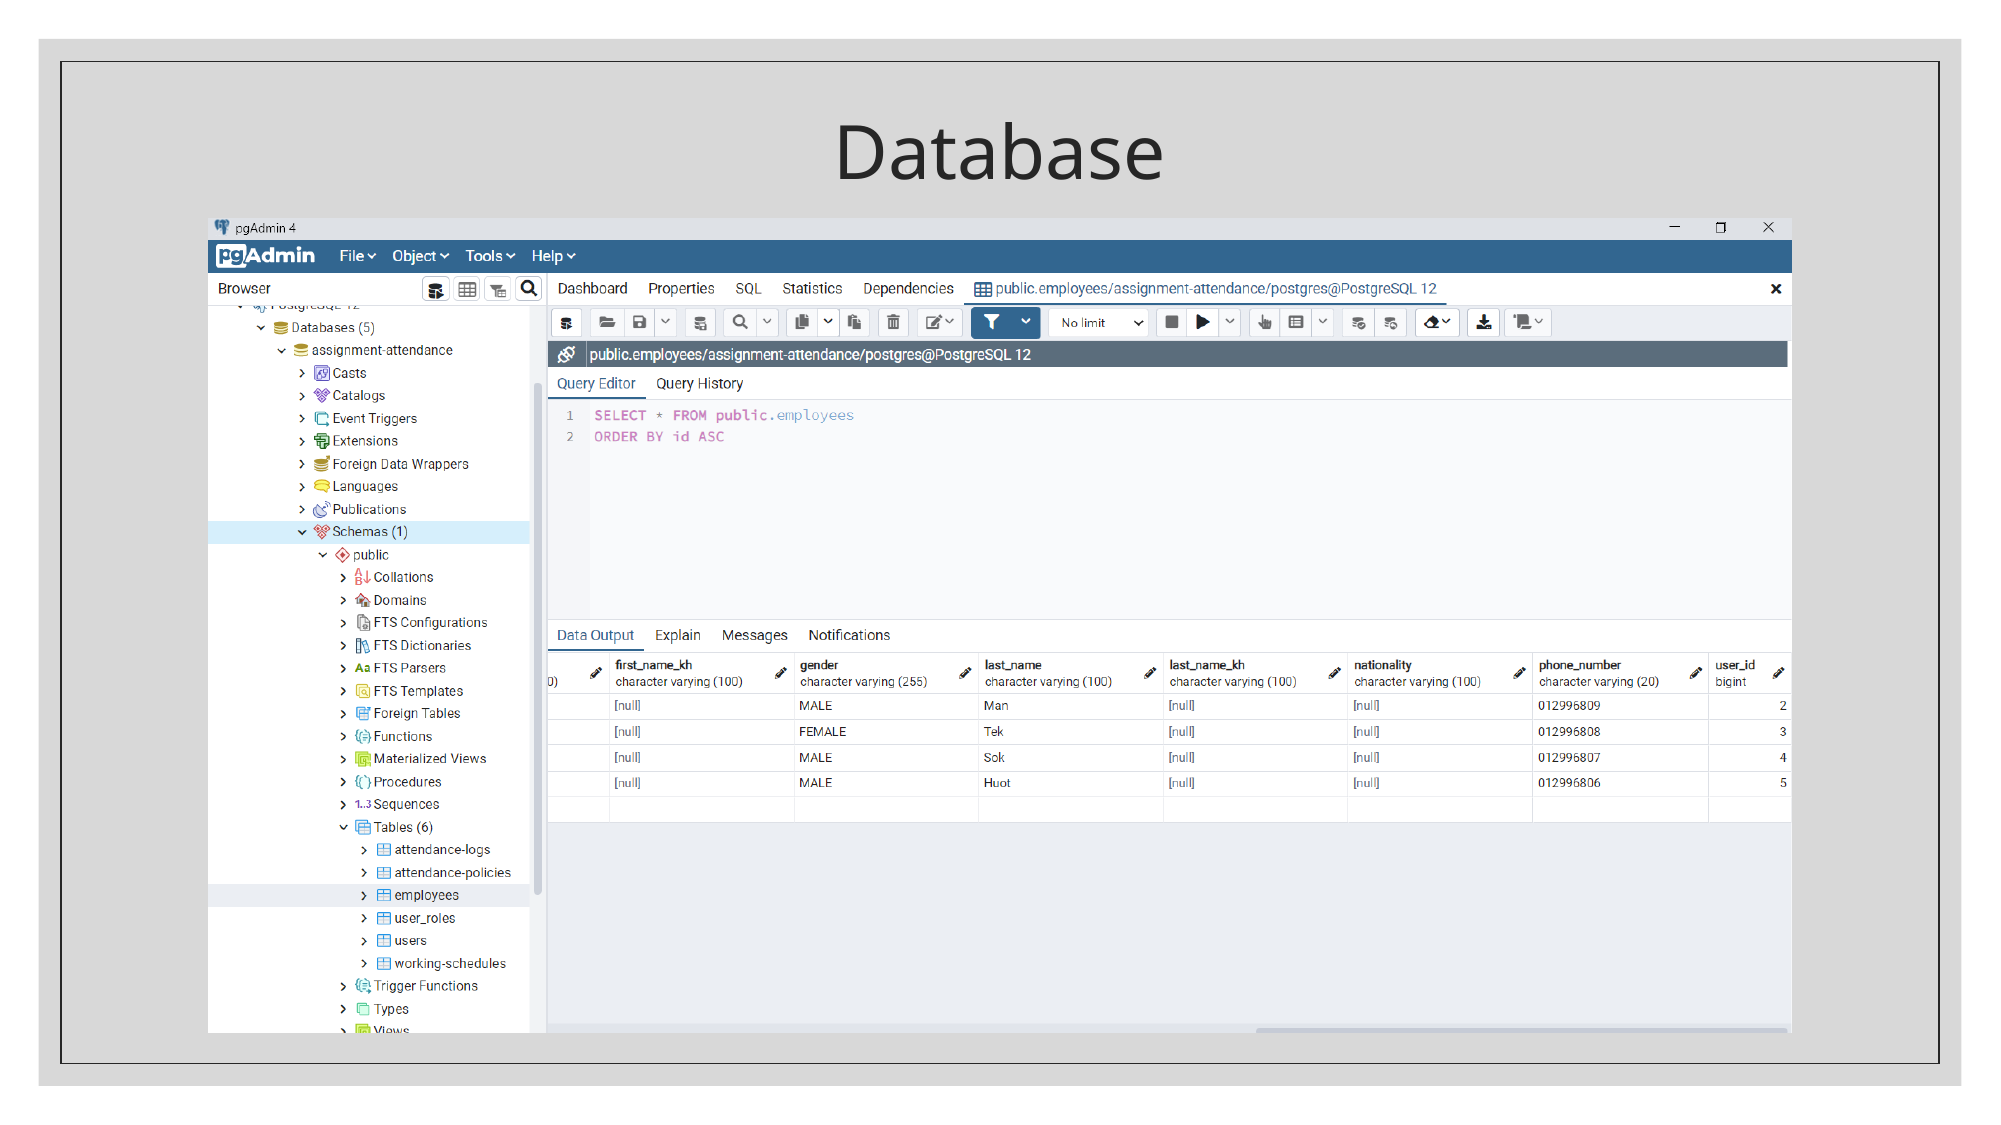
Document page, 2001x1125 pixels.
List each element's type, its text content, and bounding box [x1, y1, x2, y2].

picture [208, 218, 1792, 1033]
title Database [174, 60, 1825, 252]
